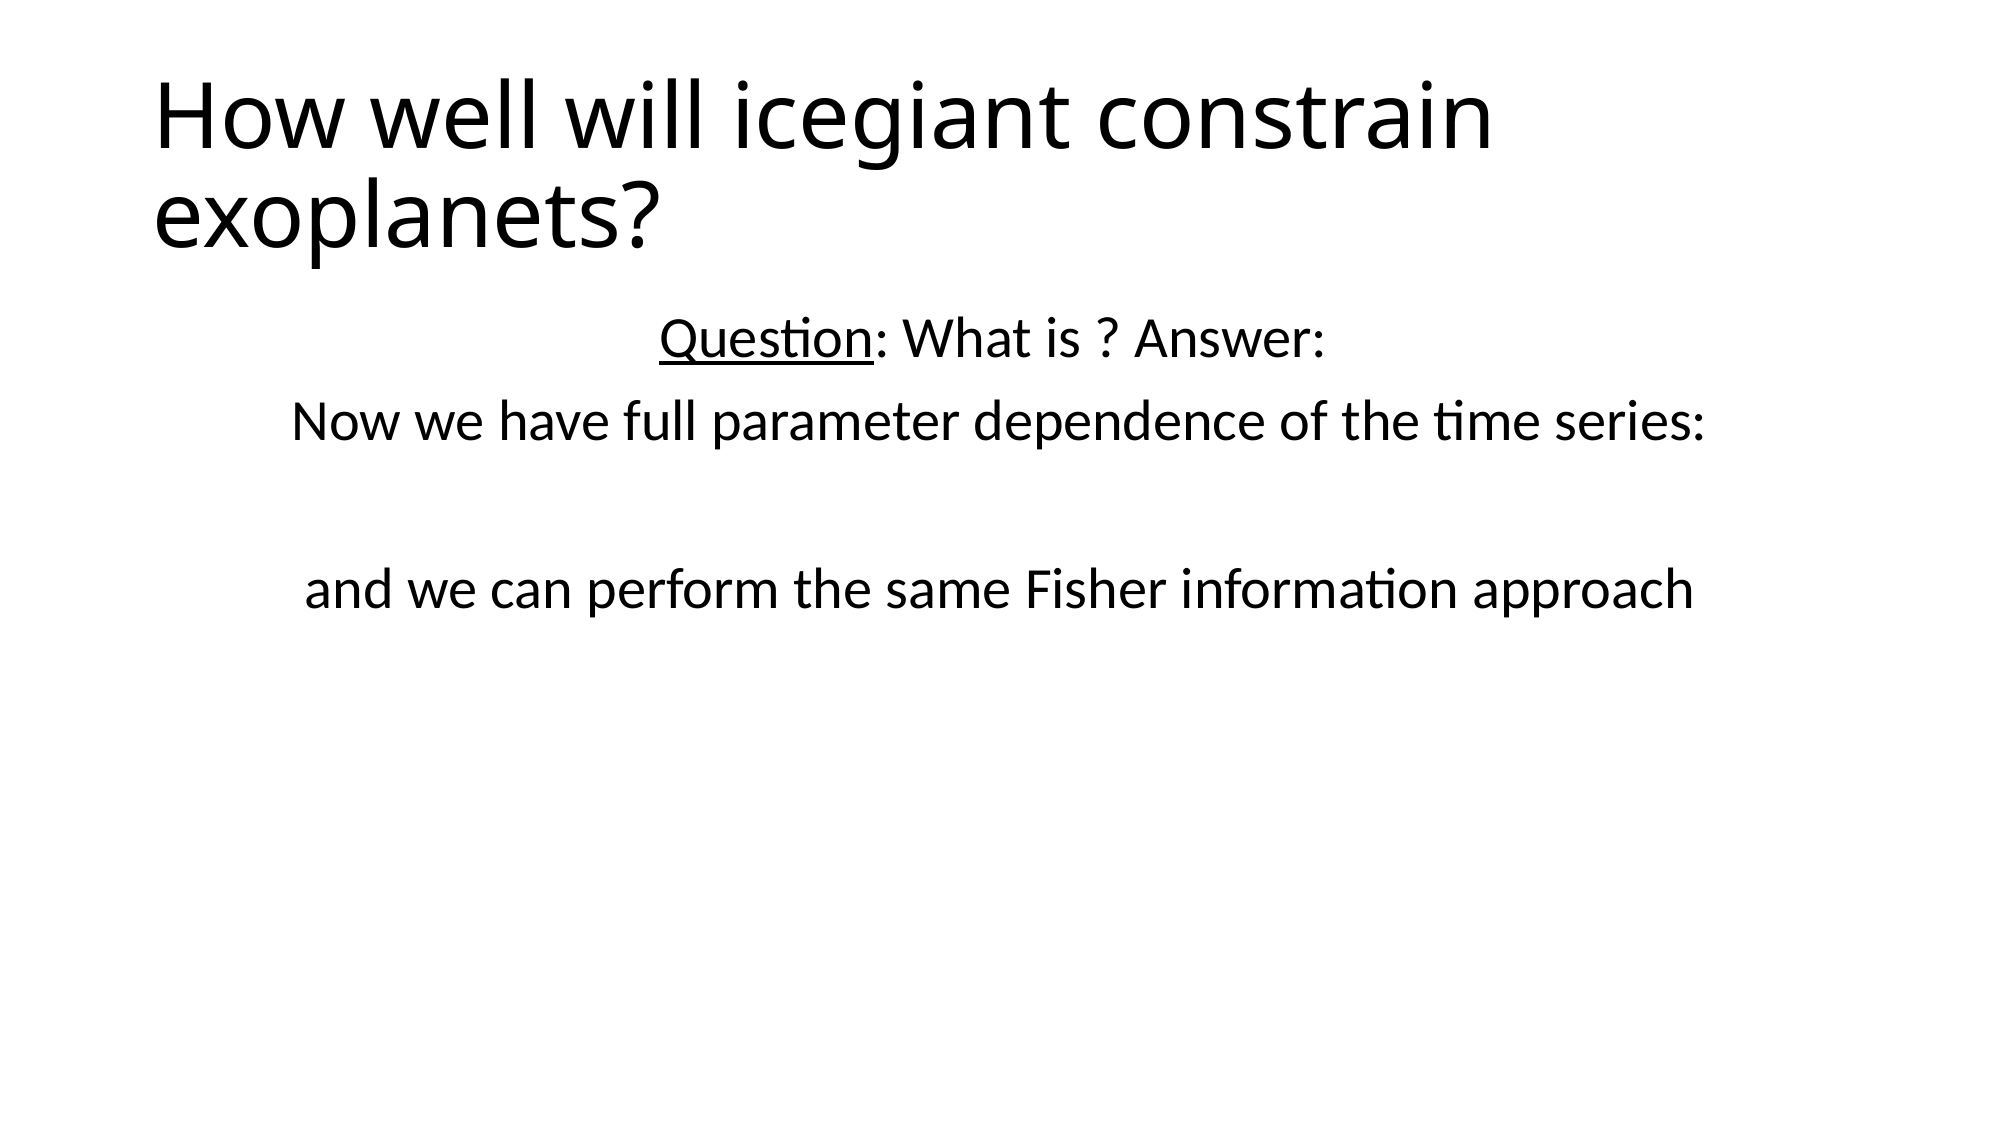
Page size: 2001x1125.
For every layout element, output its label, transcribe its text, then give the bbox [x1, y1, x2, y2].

title How well will icegiant constrain exoplanets? [137, 59, 1863, 278]
